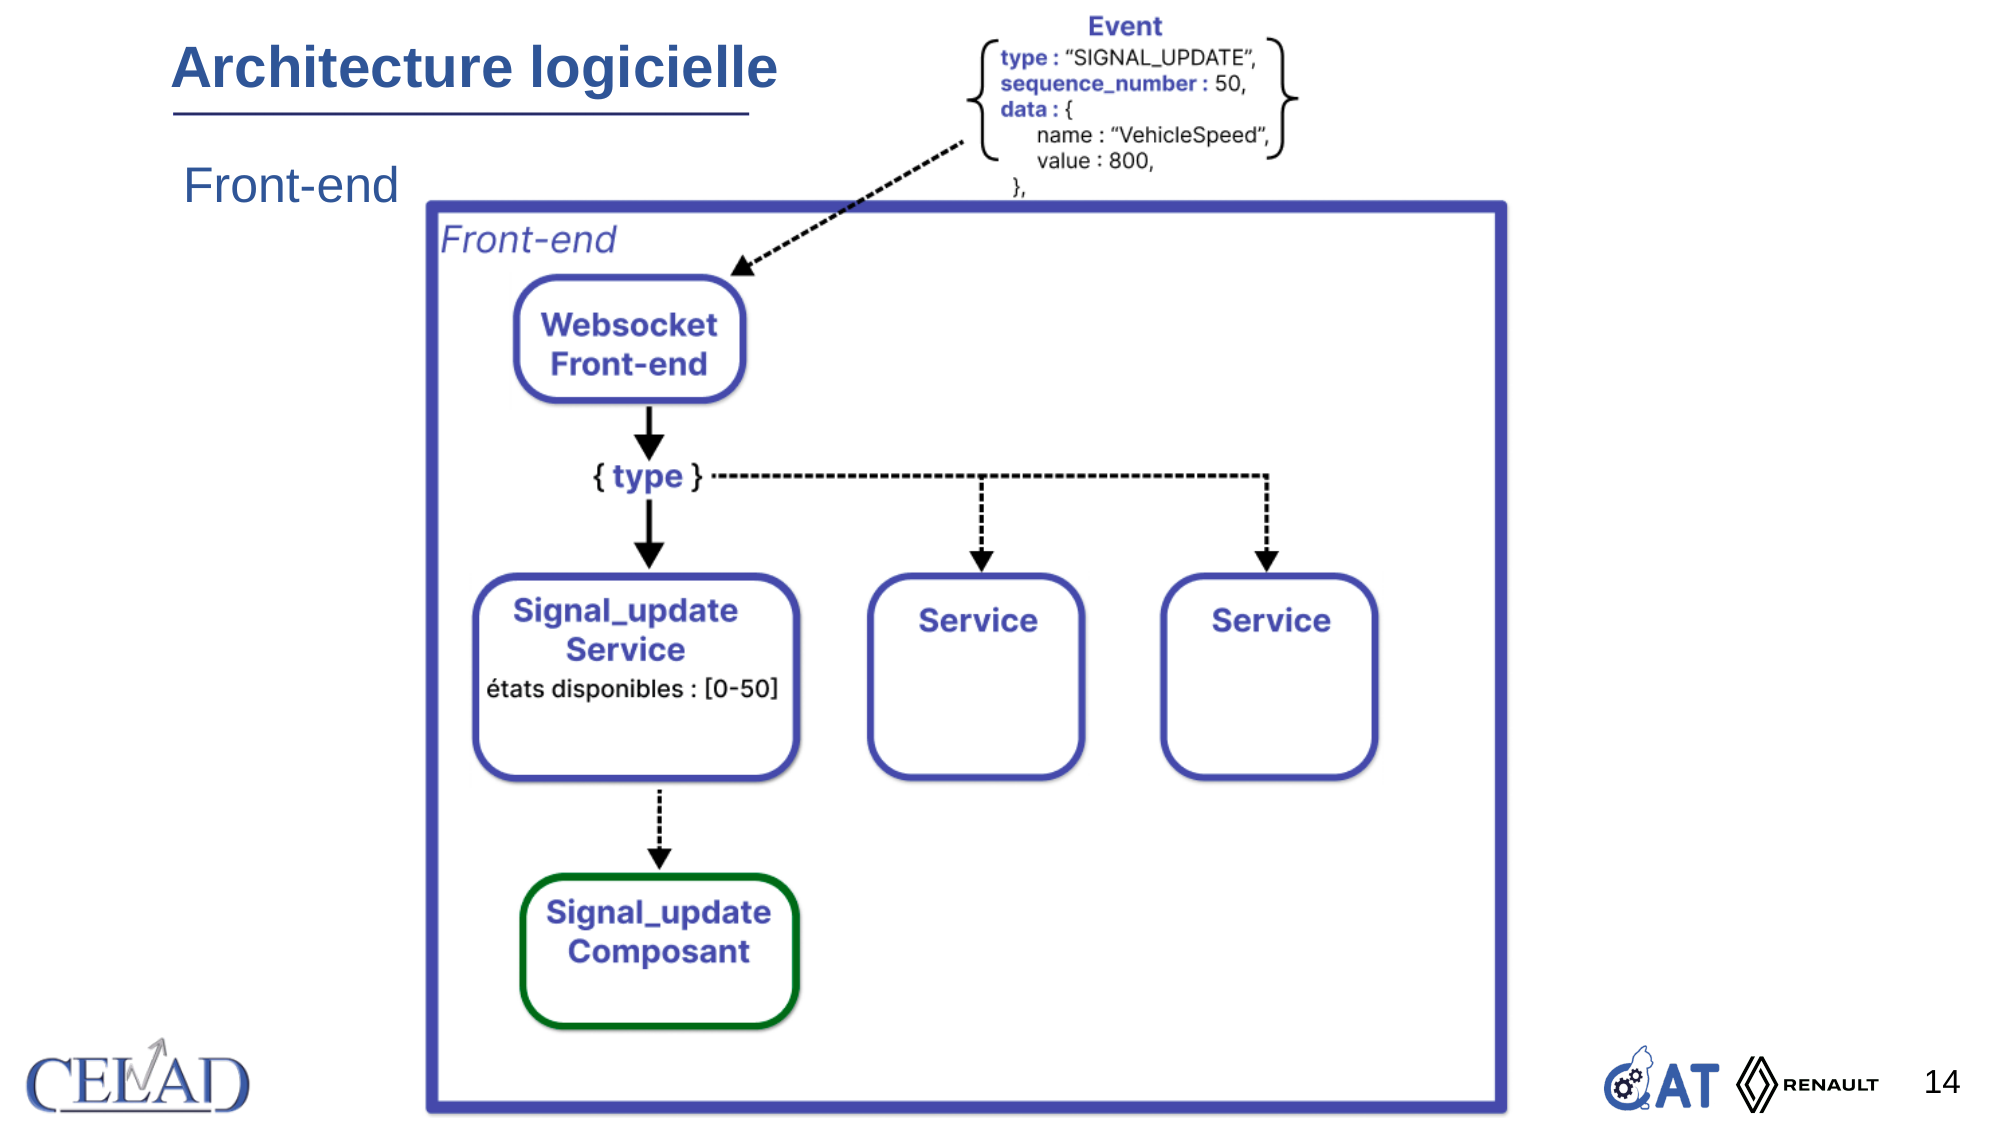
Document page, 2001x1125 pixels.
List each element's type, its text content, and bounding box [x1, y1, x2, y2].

picture [1730, 1042, 1883, 1125]
text_box 14 [1898, 1039, 1987, 1116]
text_box Architecture logicielle [155, 21, 419, 97]
picture [1603, 1045, 1721, 1111]
picture [167, 14, 1514, 1118]
picture [20, 1034, 256, 1118]
subtitle Front-end [168, 151, 419, 235]
